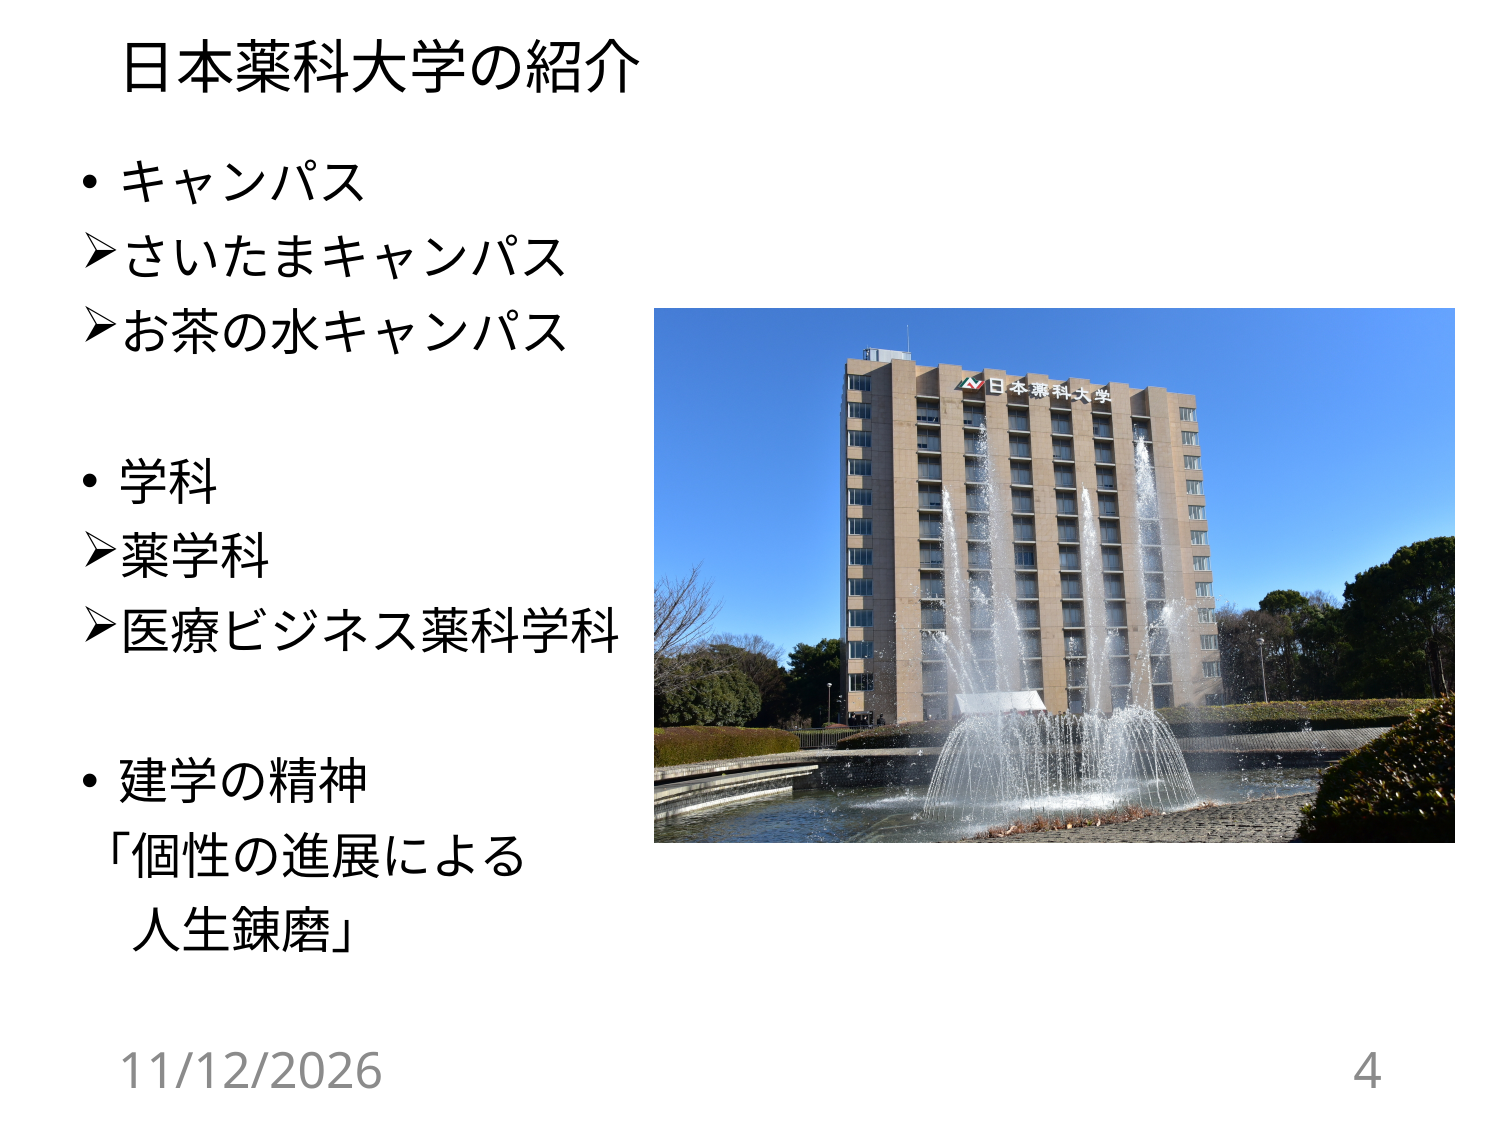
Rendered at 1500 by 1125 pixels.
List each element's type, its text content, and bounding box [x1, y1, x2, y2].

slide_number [103, 1042, 441, 1103]
slide_number 4 [1059, 1042, 1397, 1103]
list キャンパス さいたまキャンパス お茶の水キャンパス 学科 薬学科 医療ビジネス薬科学科 建学の精神 「個性の進展による 人生錬磨」 [66, 149, 640, 1022]
text_box 日本薬科大学の紹介 [103, 22, 1207, 108]
picture [654, 308, 1455, 843]
